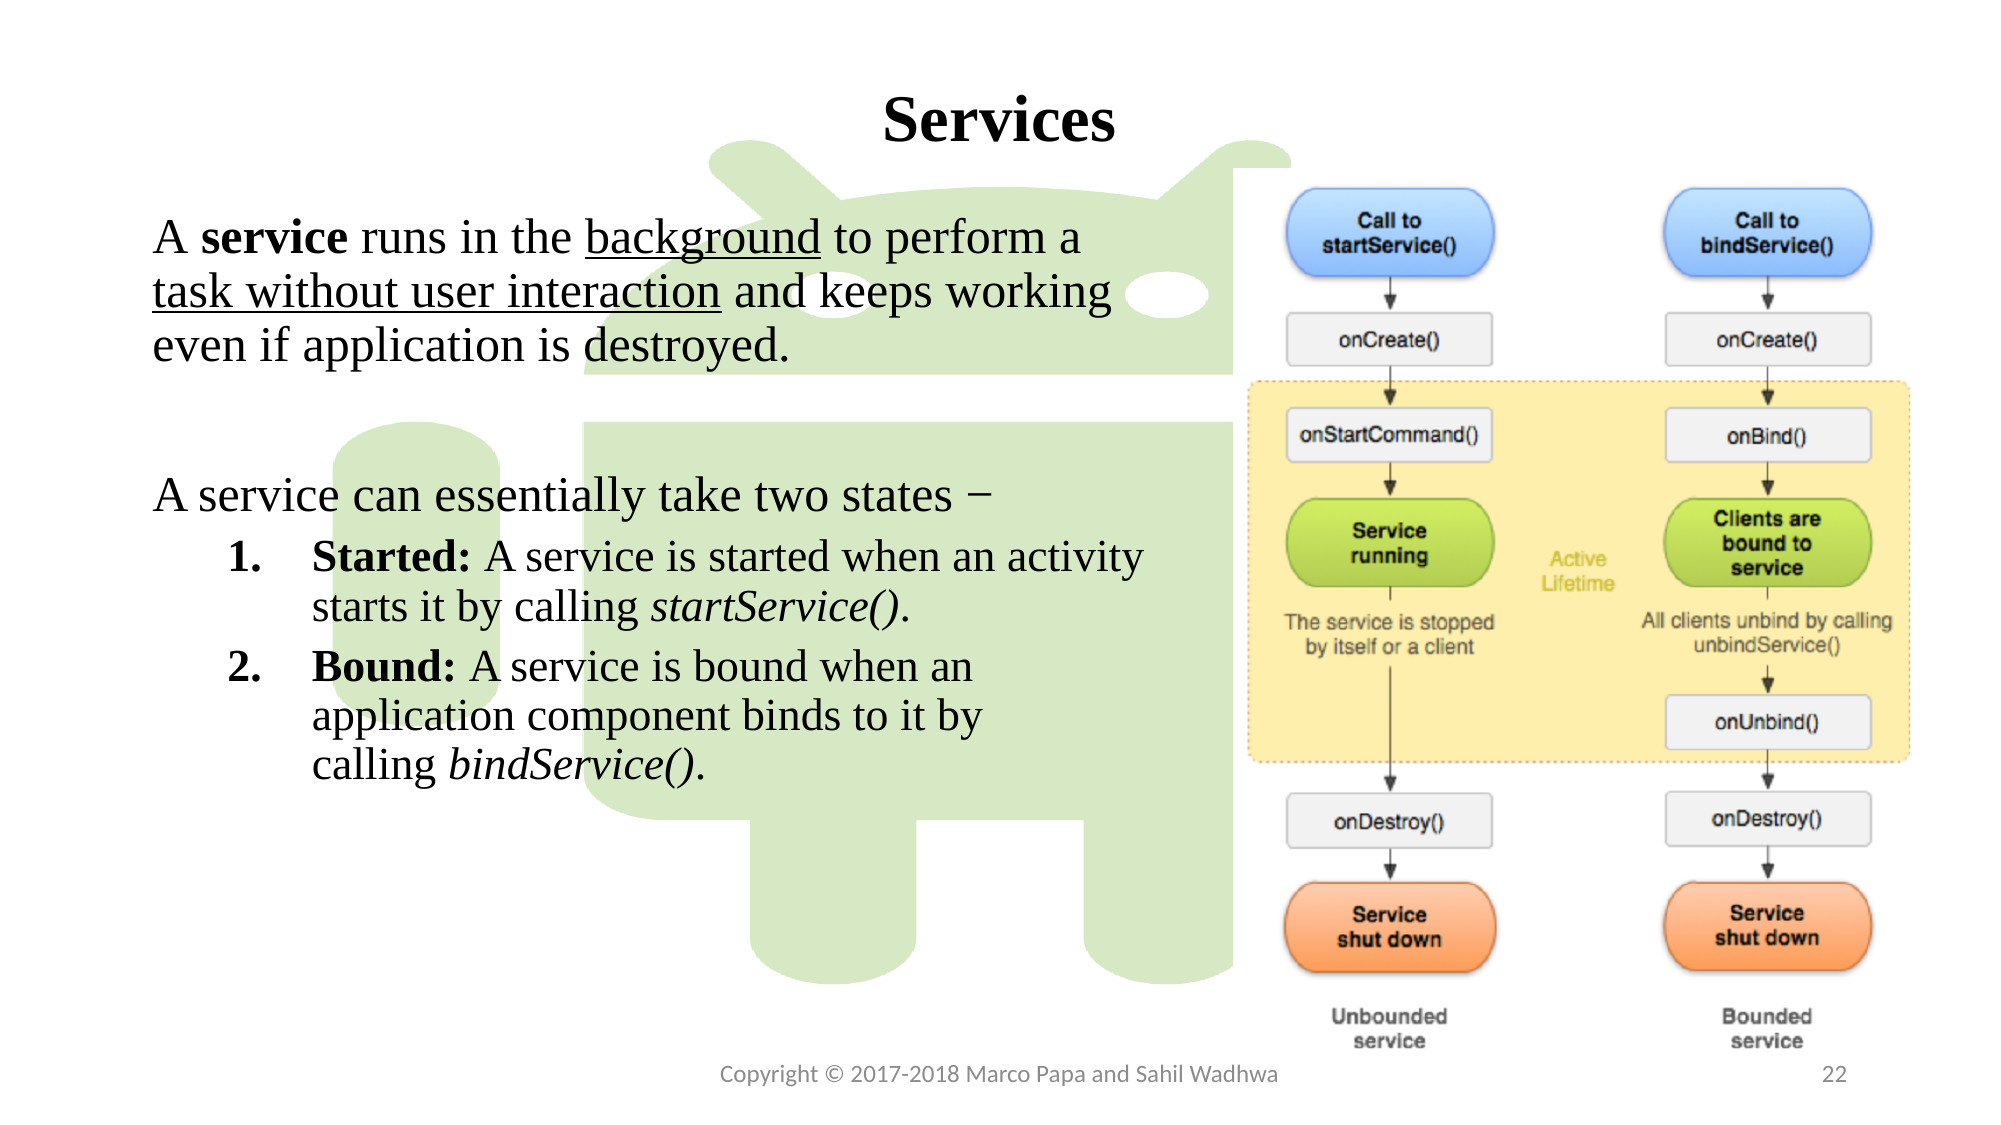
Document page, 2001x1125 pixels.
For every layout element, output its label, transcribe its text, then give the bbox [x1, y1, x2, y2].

list A service runs in the background to perform a task without user interaction and keeps working even if application is destroyed. A service can essentially take two states − Started: A service is started when an activity starts it by calling startService(). Bound: A service is bound when an application component binds to it by calling bindService(). [137, 202, 1182, 1014]
title Services [137, 59, 1863, 181]
footer Copyright © 2017-2018 Marco Papa and Sahil Wadhwa [662, 1042, 1338, 1103]
slide_number 22 [1412, 1056, 1863, 1103]
picture [1233, 168, 1924, 1056]
